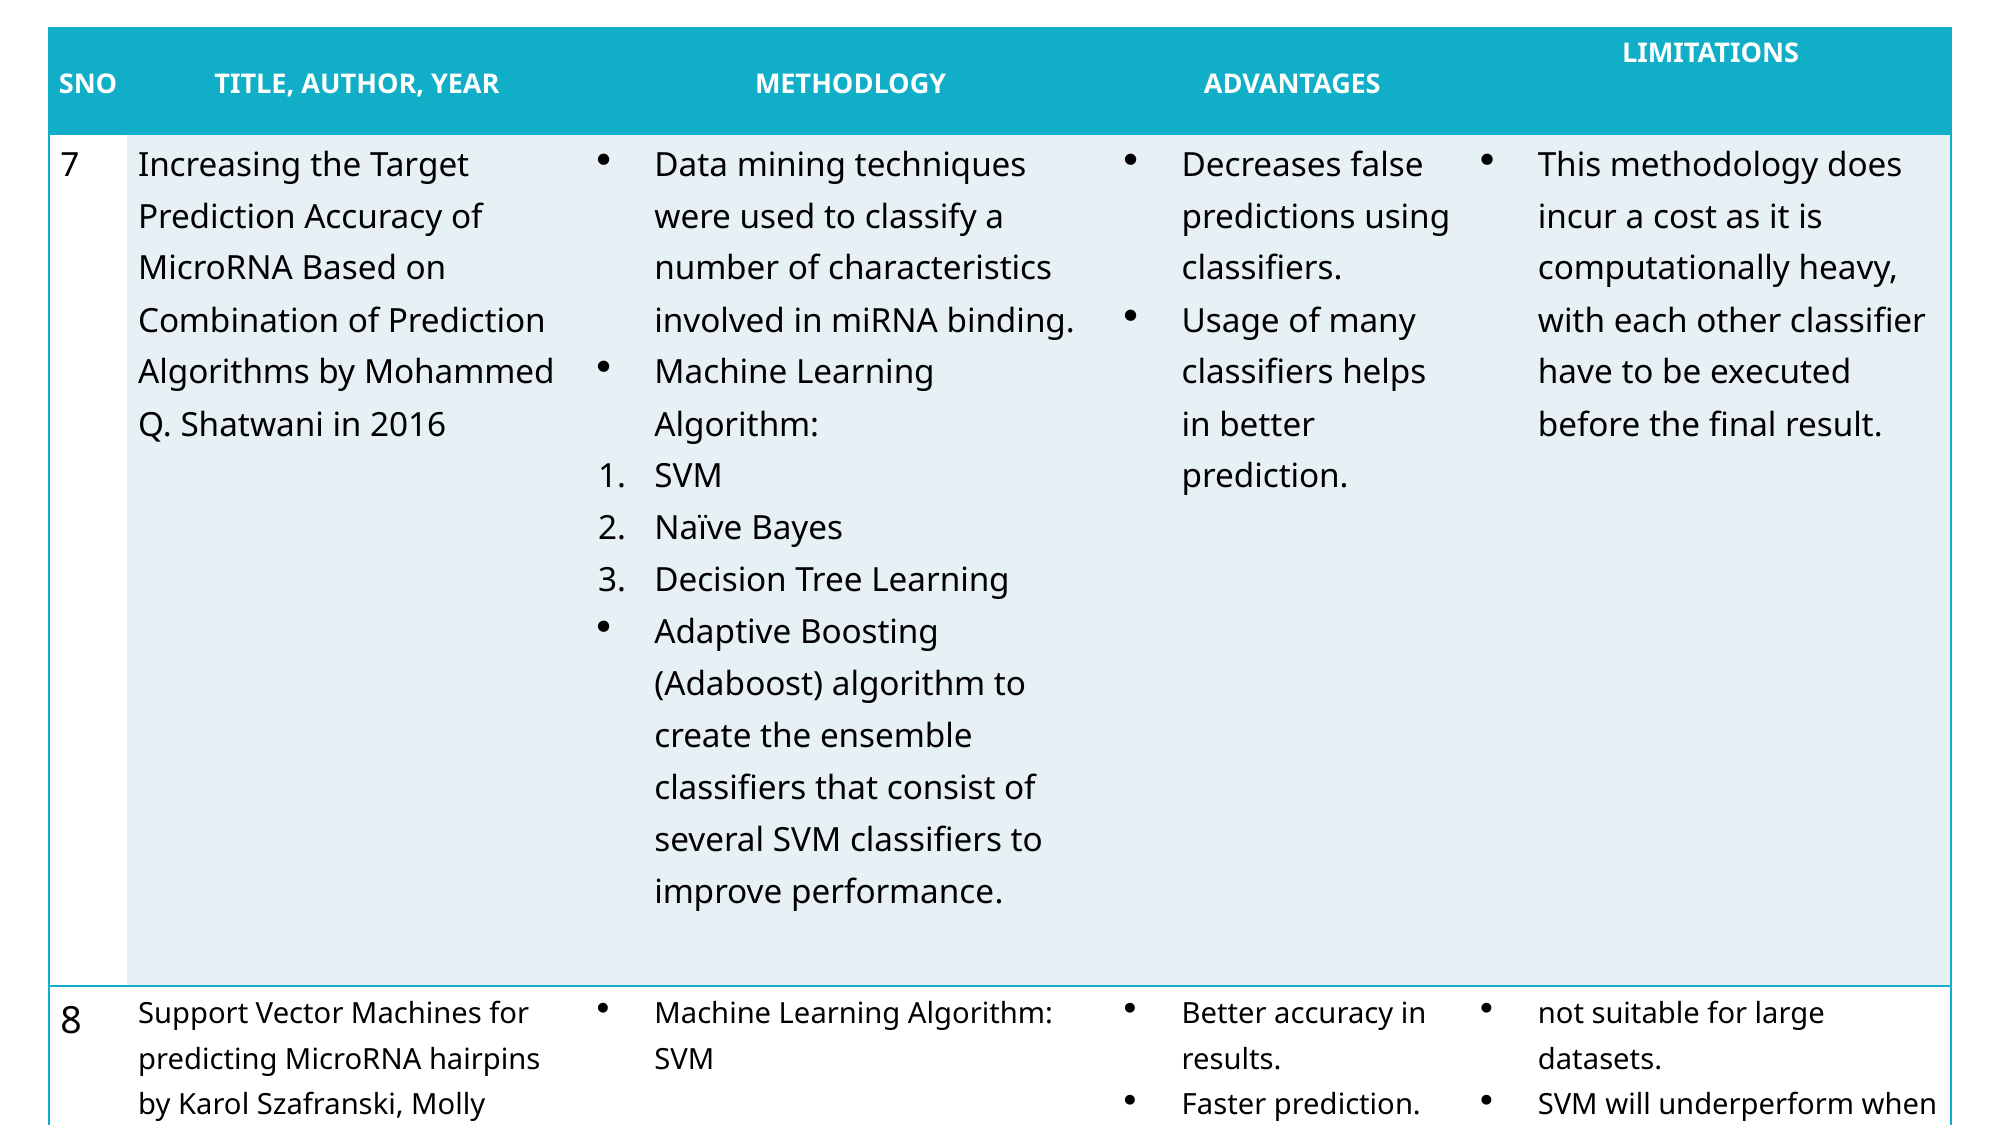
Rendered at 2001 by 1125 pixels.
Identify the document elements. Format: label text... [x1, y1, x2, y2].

table_header LIMITATIONS [1470, 29, 1950, 133]
table_header METHODLOGY [587, 29, 1114, 133]
table_cell Increasing the Target Prediction Accuracy of MicroRNA Based on Combination of Prediction Algorithms by Mohammed Q. Shatwani in 2016 [127, 135, 587, 985]
table_header ADVANTAGES [1114, 29, 1470, 133]
table_cell Decreases false predictions using classifiers. Usage of many classifiers helps in better prediction. [1114, 135, 1470, 985]
table_cell Machine Learning Algorithm: SVM [587, 987, 1114, 1125]
table_cell Better accuracy in results. Faster prediction. [1114, 987, 1470, 1125]
table_cell This methodology does incur a cost as it is computationally heavy, with each other classifier have to be executed before the final result. [1470, 135, 1950, 985]
table_cell not suitable for large datasets. SVM will underperform when the number of features for each datapoint exceeds the number of training data samples. [1470, 987, 1950, 1125]
table_cell 7 [50, 135, 127, 985]
table_cell 8 [50, 987, 127, 1125]
table_cell Support Vector Machines for predicting MicroRNA hairpins by Karol Szafranski, Molly Megraw, Martin Reckzo and Artemis G.Hatzigeorgiou in 2015. [127, 987, 587, 1125]
table_header SNO [50, 29, 127, 133]
table_header TITLE, AUTHOR, YEAR [127, 29, 587, 133]
table_cell Data mining techniques were used to classify a number of characteristics involved in miRNA binding. Machine Learning Algorithm: SVM Naïve Bayes Decision Tree Learning Adaptive Boosting (Adaboost) algorithm to create the ensemble classifiers that consist of several SVM classifiers to improve performance. [587, 135, 1114, 985]
slide_number 8 [1412, 1042, 1863, 1103]
